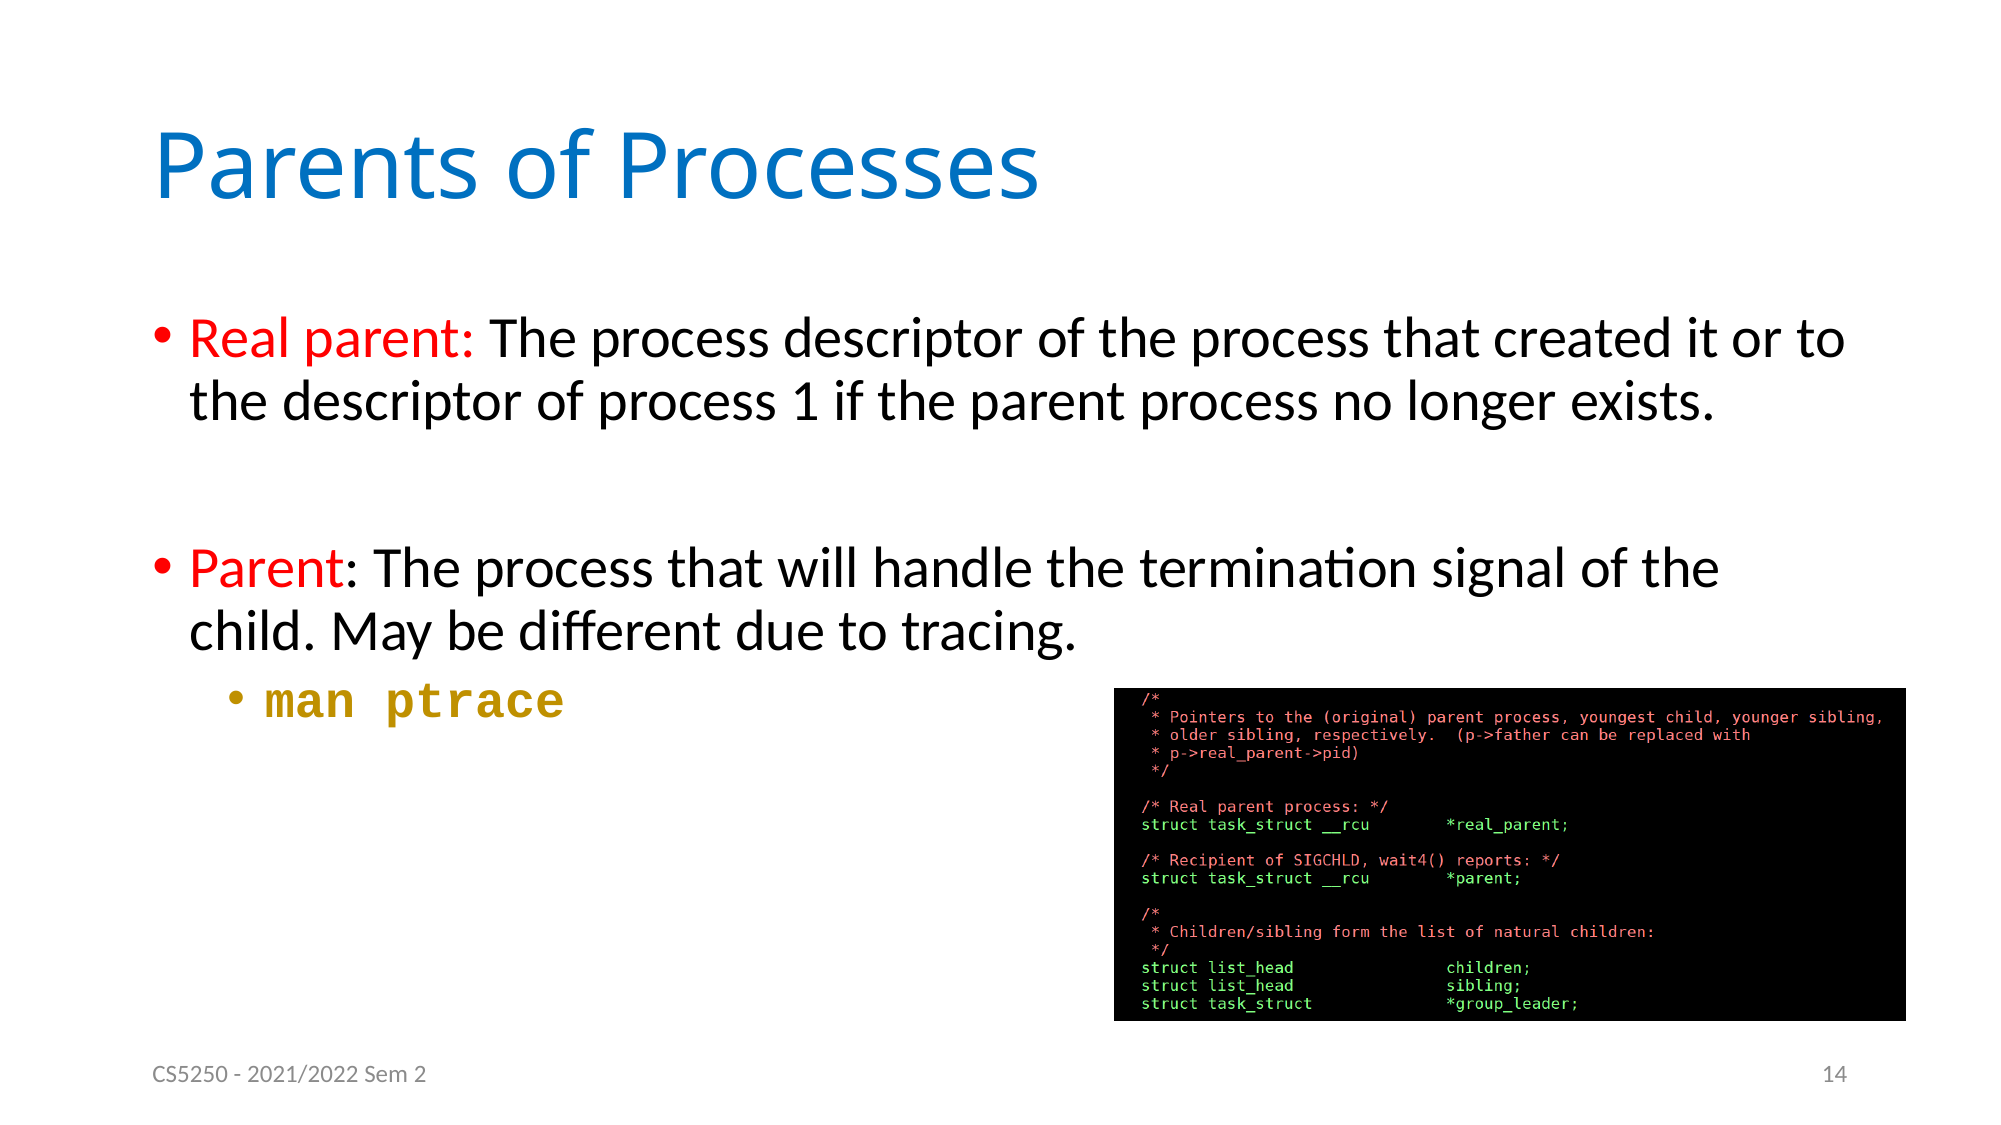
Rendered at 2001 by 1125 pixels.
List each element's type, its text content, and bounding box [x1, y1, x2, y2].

list Real parent: The process descriptor of the process that created it or to the descriptor of process 1 if the parent process no longer exists. Parent: The process that will handle the termination signal of the child. May be different due to tracing. man ptrace [137, 299, 1863, 1014]
title Parents of Processes [137, 59, 1863, 278]
slide_number 14 [1412, 1042, 1863, 1103]
picture [1114, 688, 1906, 1021]
slide_number CS5250 - 2021/2022 Sem 2 [137, 1042, 588, 1103]
